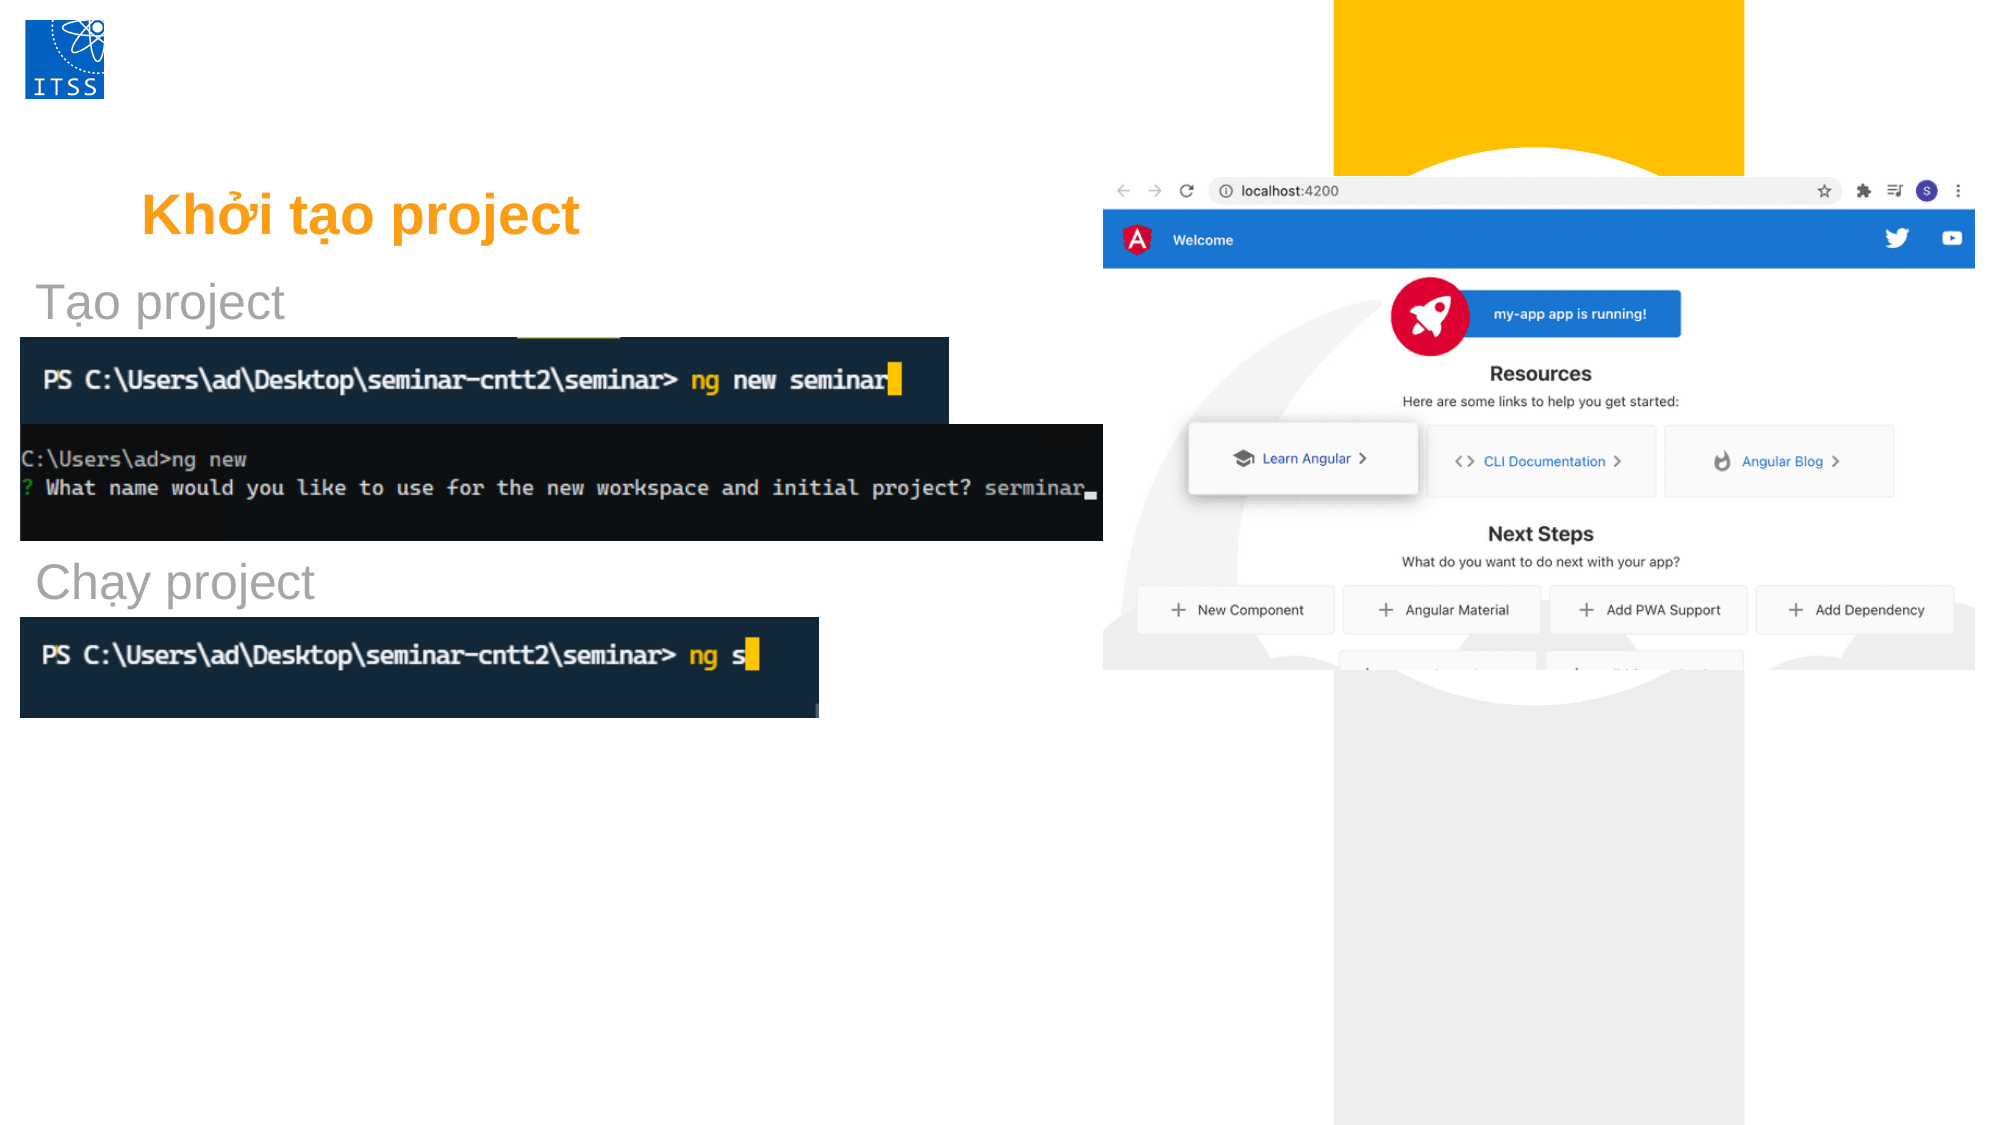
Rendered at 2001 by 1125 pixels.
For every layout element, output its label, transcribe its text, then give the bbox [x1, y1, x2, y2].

picture [20, 617, 820, 719]
text_box Tạo project [20, 261, 602, 336]
picture [25, 20, 104, 99]
text_box Chạy project [20, 549, 602, 617]
text_box Khởi tạo project [126, 181, 631, 284]
picture [20, 176, 1975, 671]
